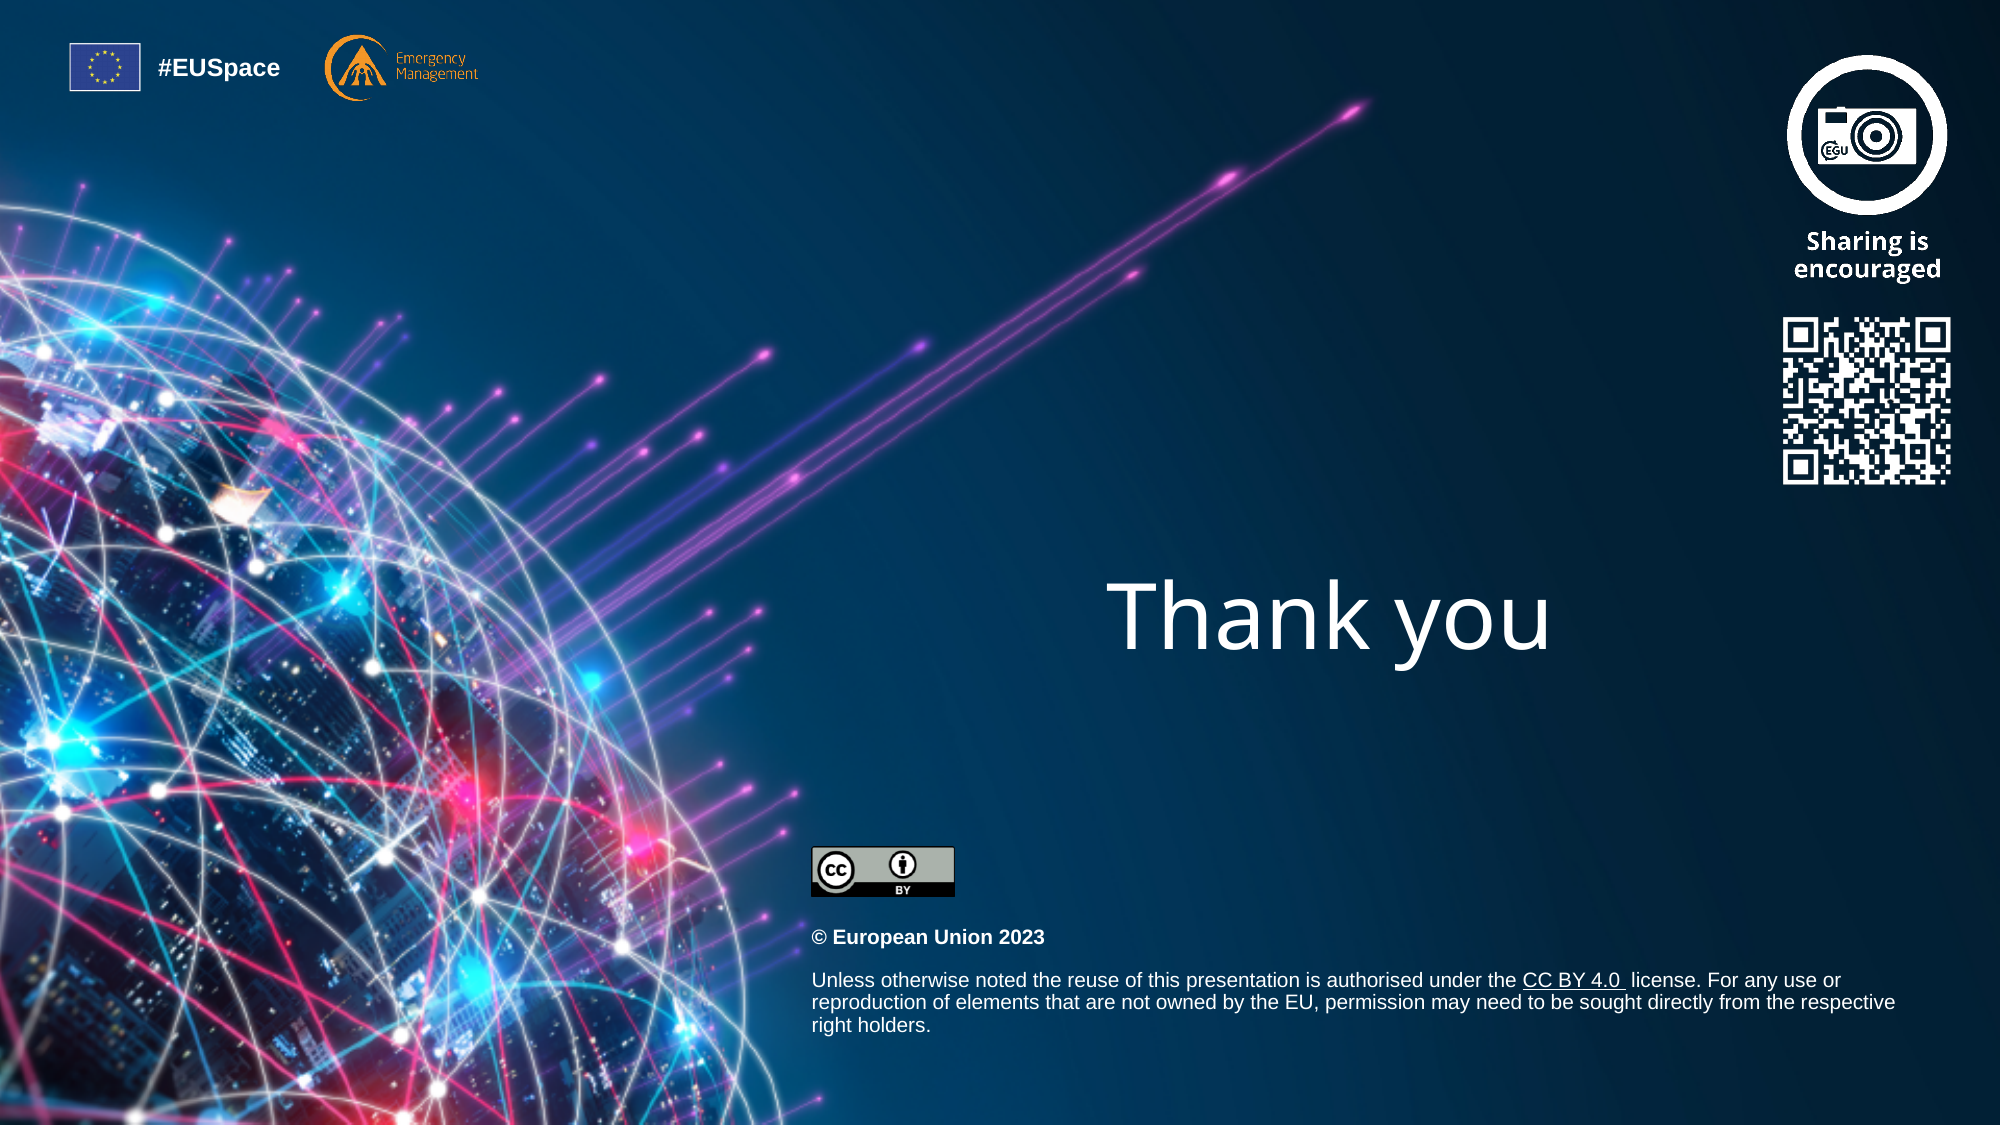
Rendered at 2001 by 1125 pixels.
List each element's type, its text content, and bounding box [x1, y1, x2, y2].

picture [0, 0, 2000, 1125]
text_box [1778, 46, 1956, 490]
title Thank you [1091, 562, 1779, 702]
text_box © European Union 2023 Unless otherwise noted the reuse of this presentation is authorised under the CC BY 4.0 license. For any use or reproduction of elements that are not owned by the EU, permission may need to be sought directly from the respective right holders. [796, 919, 1956, 1125]
